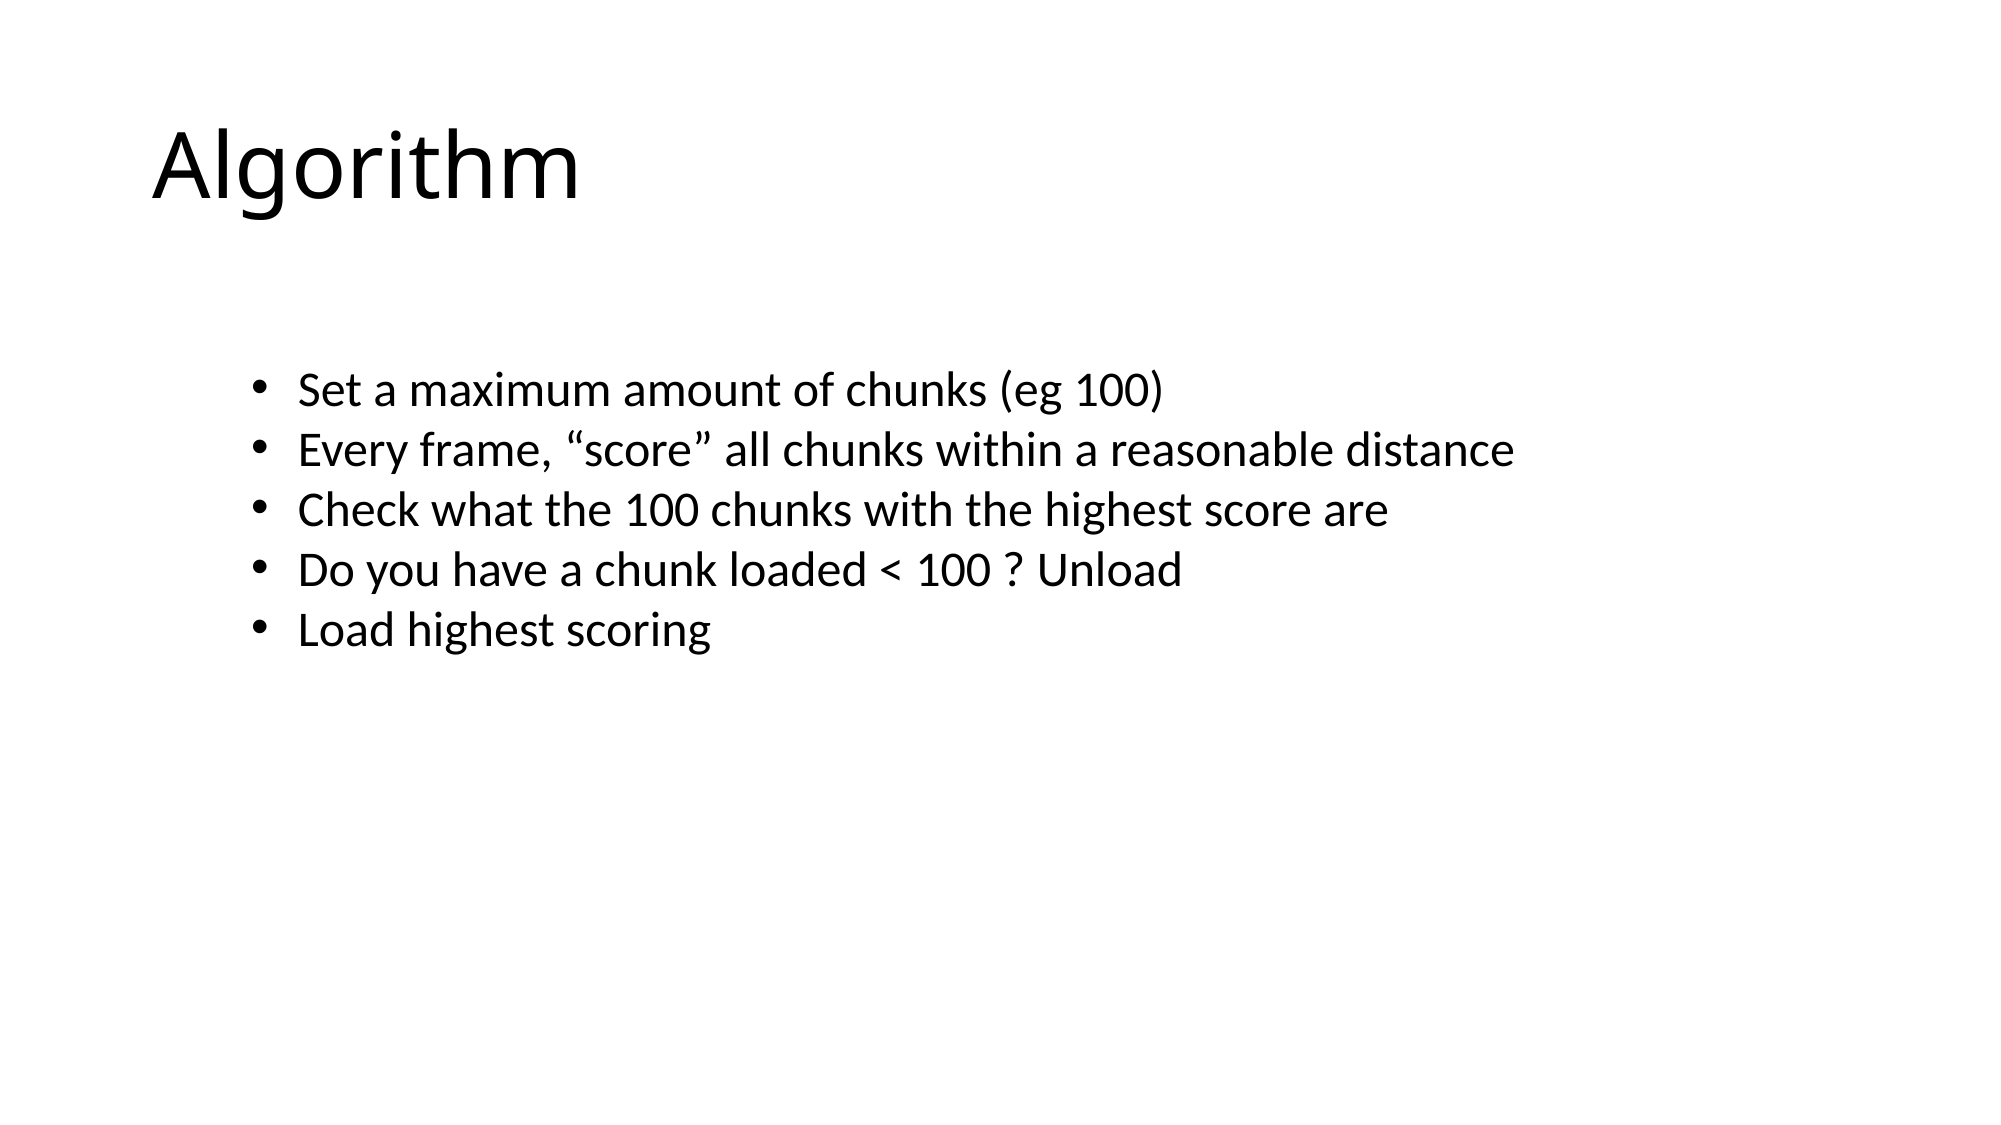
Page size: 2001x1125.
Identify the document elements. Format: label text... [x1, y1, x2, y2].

title Algorithm [137, 59, 1863, 278]
text_box Set a maximum amount of chunks (eg 100) Every frame, “score” all chunks within a reasonable distance Check what the 100 chunks with the highest score are Do you have a chunk loaded < 100 ? Unload Load highest scoring [236, 348, 1531, 664]
